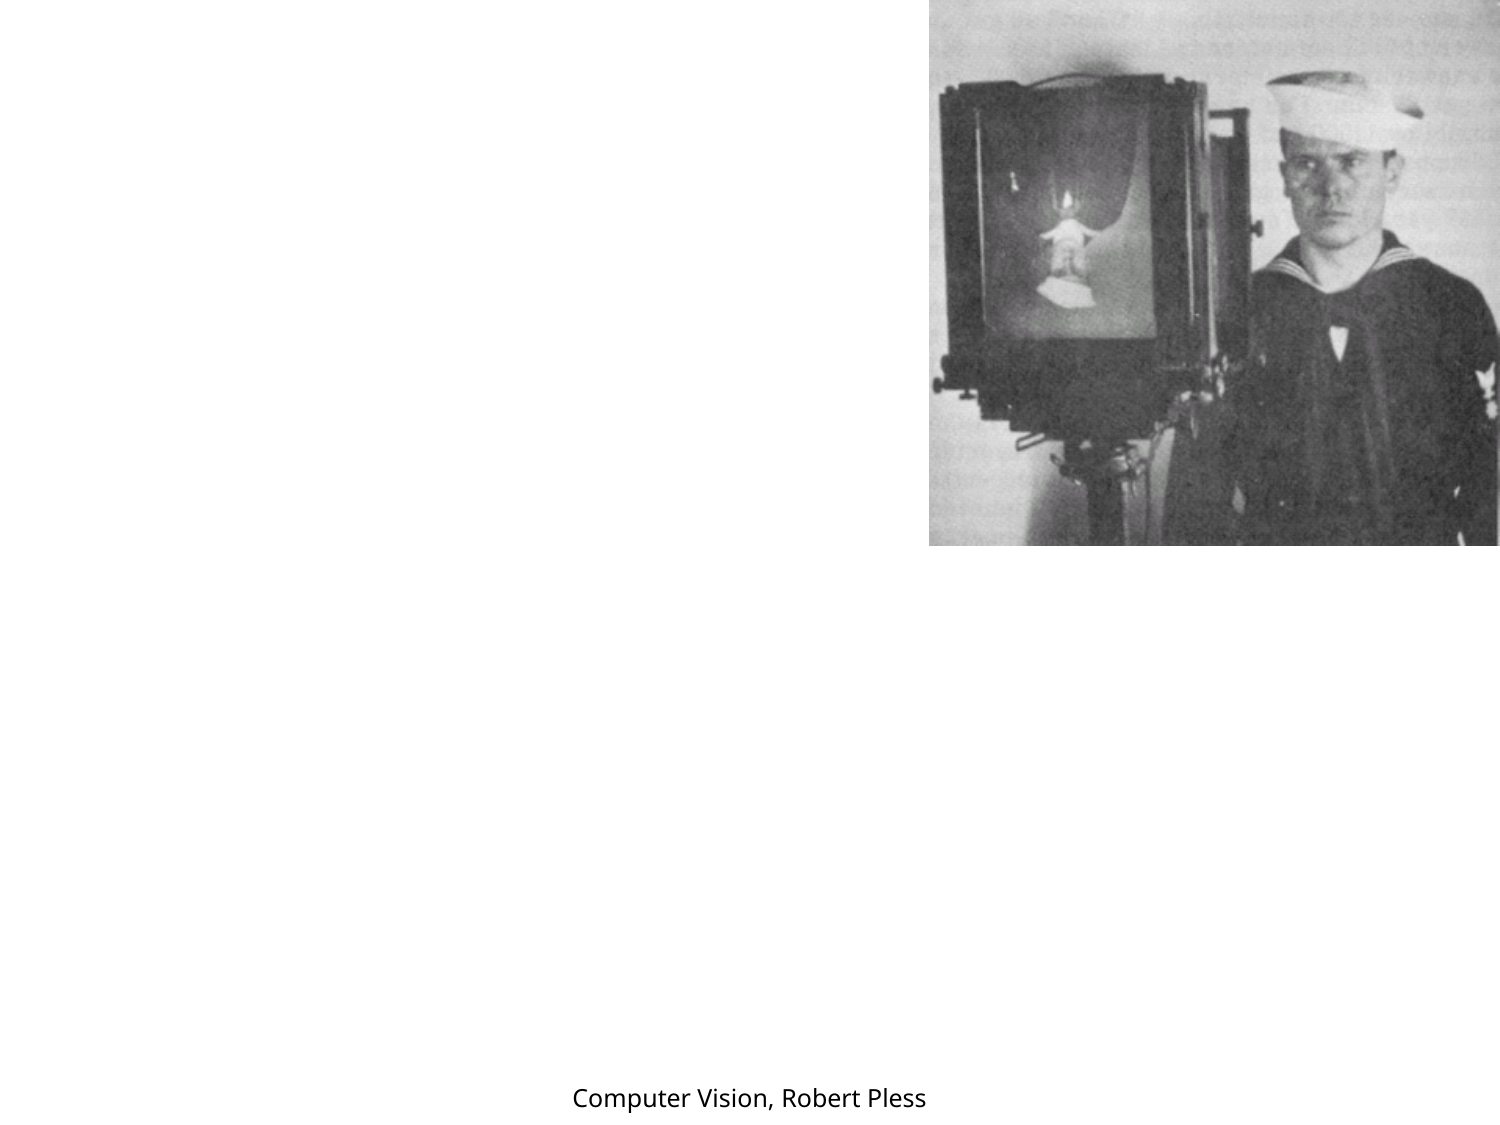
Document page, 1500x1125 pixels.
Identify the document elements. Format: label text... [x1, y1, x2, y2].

picture [929, 0, 1500, 546]
footer Computer Vision, Robert Pless [0, 1074, 1500, 1125]
